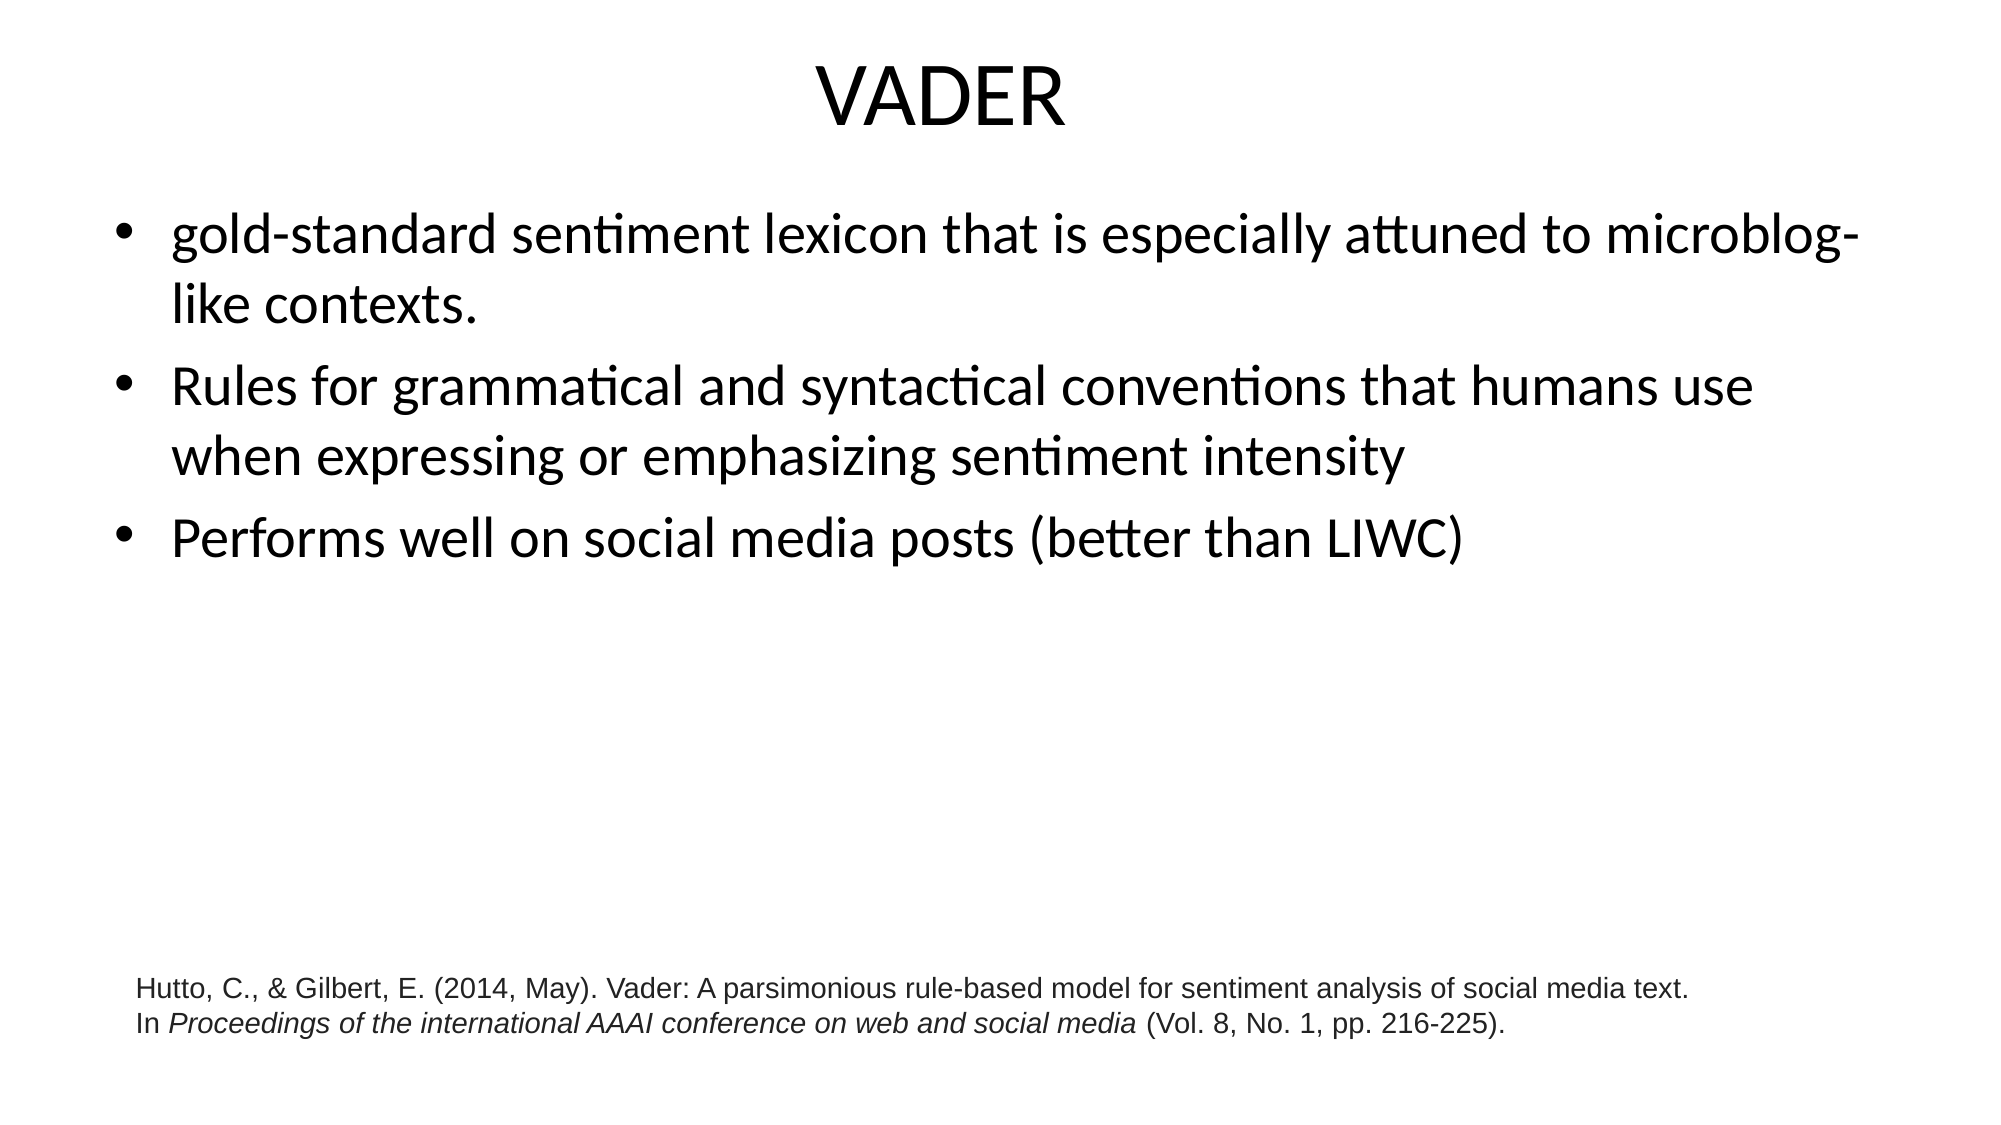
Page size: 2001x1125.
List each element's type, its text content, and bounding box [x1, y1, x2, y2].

title VADER [99, 35, 1783, 141]
list gold-standard sentiment lexicon that is especially attuned to microblog-like contexts. Rules for grammatical and syntactical conventions that humans use when expressing or emphasizing sentiment intensity Performs well on social media posts (better than LIWC) [99, 187, 1902, 1005]
text_box Hutto, C., & Gilbert, E. (2014, May). Vader: A parsimonious rule-based model for sentiment analysis of social media text. In Proceedings of the international AAAI conference on web and social media (Vol. 8, No. 1, pp. 216-225). [120, 961, 1880, 1047]
